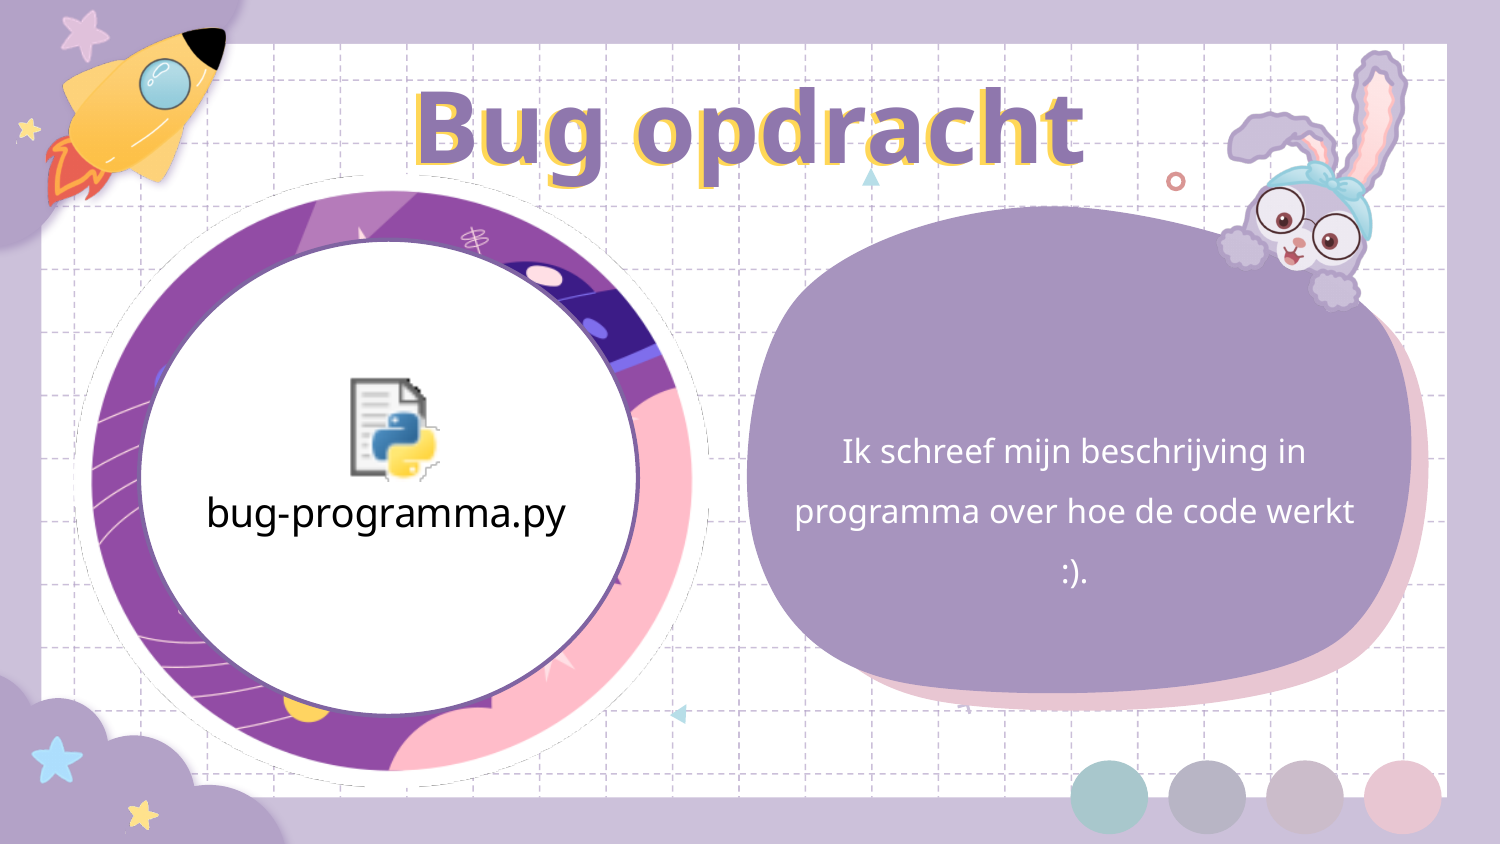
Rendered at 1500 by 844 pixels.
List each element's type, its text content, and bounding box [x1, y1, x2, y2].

text_box Bug opdracht [392, 57, 397, 173]
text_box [170, 374, 602, 555]
text_box Bug opdracht [397, 56, 1103, 191]
picture [125, 796, 159, 834]
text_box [74, 174, 710, 789]
text_box Ik schreef mijn beschrijving in programma over hoe de code werkt :). [777, 402, 1373, 598]
picture [1181, 6, 1457, 320]
picture [16, 115, 42, 144]
picture [19, 728, 81, 801]
picture [46, 5, 226, 207]
